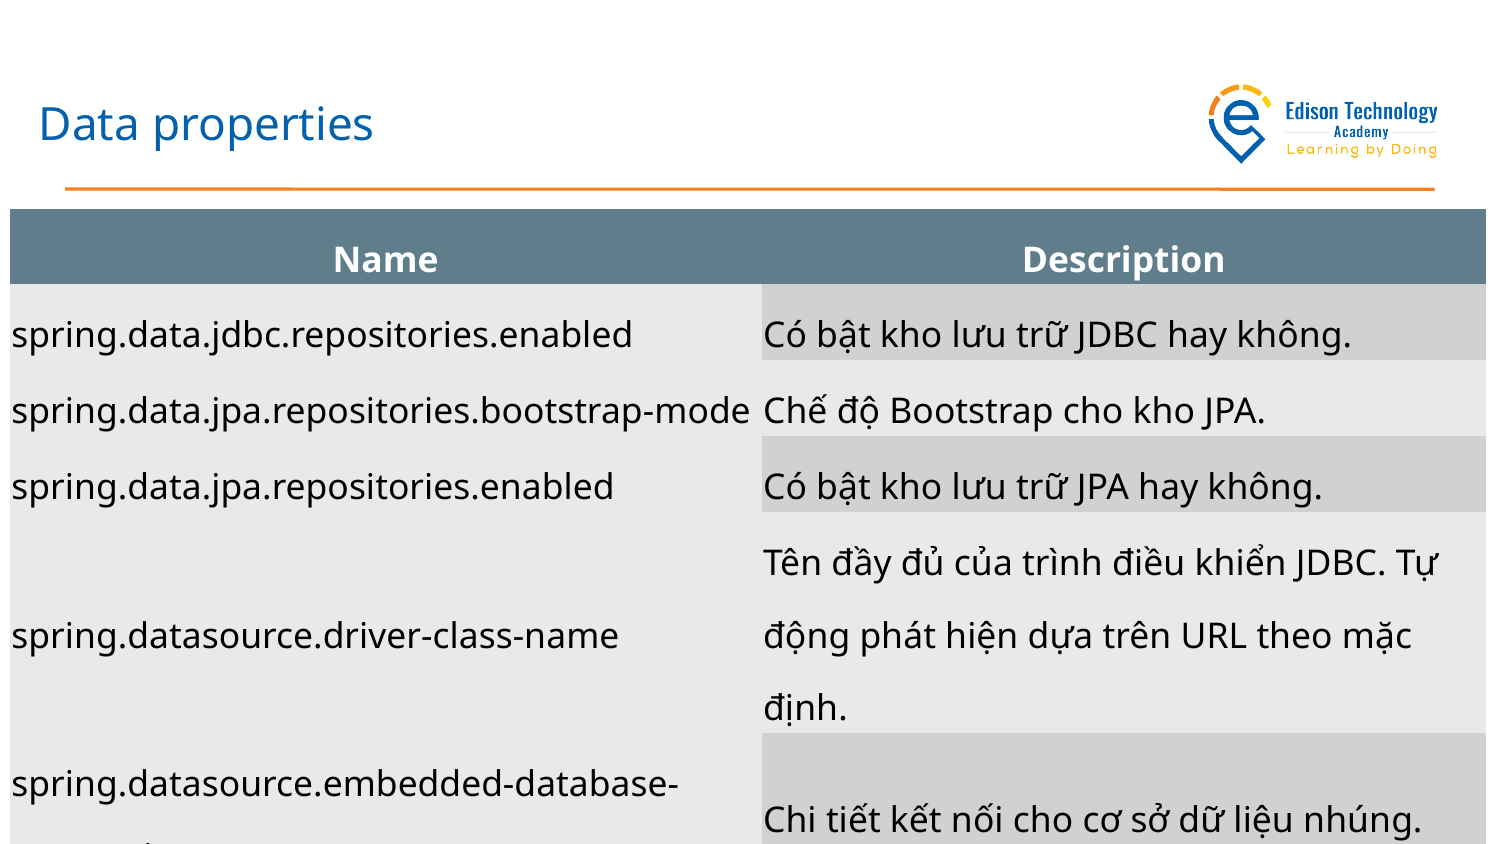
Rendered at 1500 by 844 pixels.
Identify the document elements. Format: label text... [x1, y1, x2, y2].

table_cell spring.data.jpa.repositories.bootstrap-mode [10, 360, 762, 436]
table_cell Chế độ Bootstrap cho kho JPA. [762, 360, 1486, 436]
title Data properties [23, 36, 1353, 165]
table_cell spring.datasource.embedded-database-connection [10, 733, 762, 844]
table_header Description [762, 209, 1486, 284]
table_cell Chi tiết kết nối cho cơ sở dữ liệu nhúng. [762, 733, 1486, 844]
table_cell spring.datasource.driver-class-name [10, 512, 762, 733]
table_cell Có bật kho lưu trữ JDBC hay không. [762, 284, 1486, 360]
table_cell spring.data.jdbc.repositories.enabled [10, 284, 762, 360]
picture [1147, 83, 1500, 167]
table_header Name [10, 209, 762, 284]
table_cell spring.data.jpa.repositories.enabled [10, 436, 762, 512]
table_cell Có bật kho lưu trữ JPA hay không. [762, 436, 1486, 512]
table_cell Tên đầy đủ của trình điều khiển JDBC. Tự động phát hiện dựa trên URL theo mặc định. [762, 512, 1486, 733]
